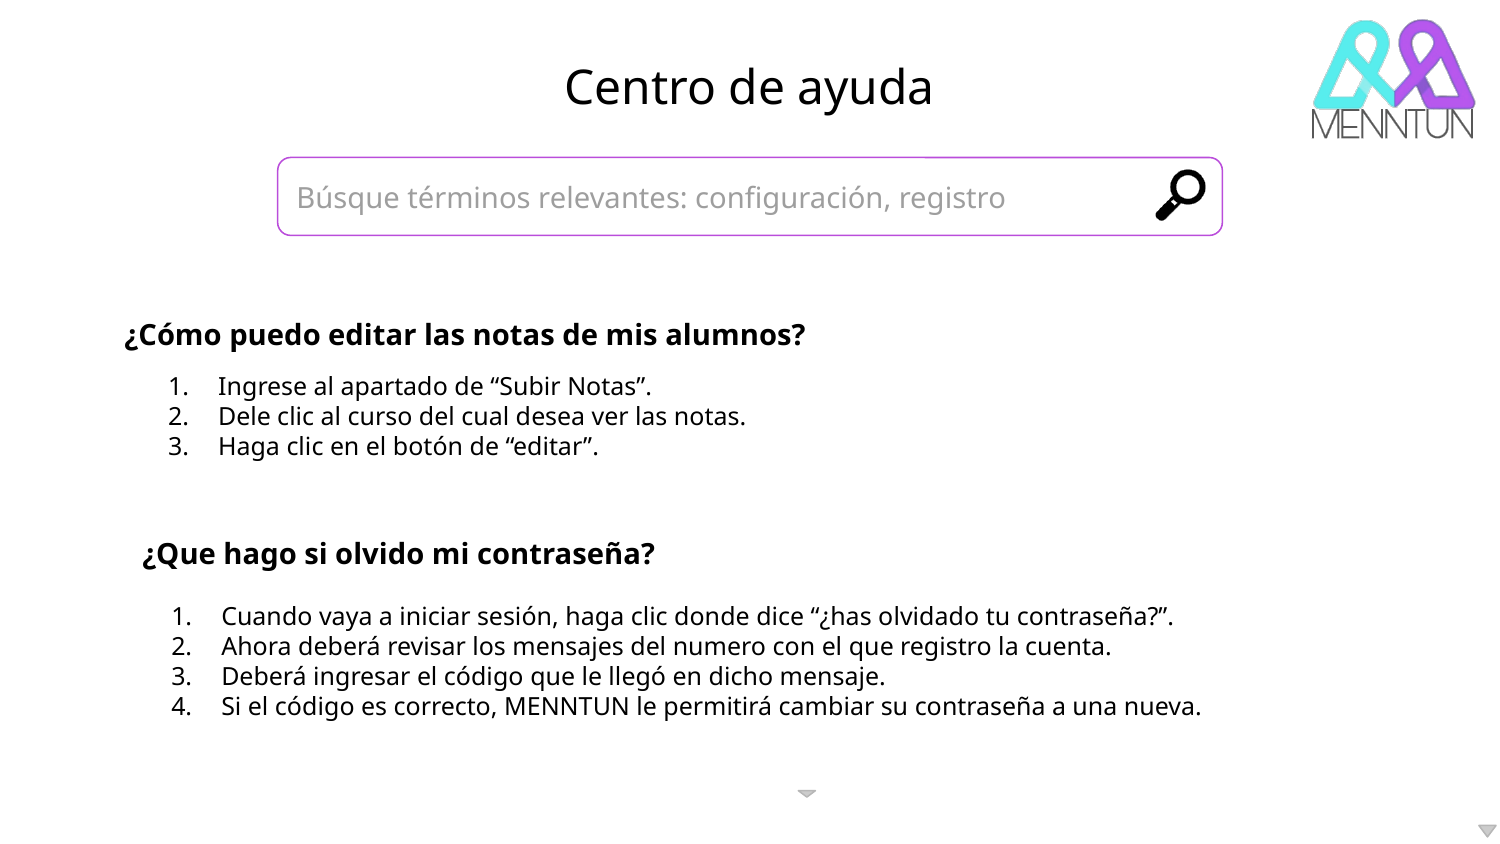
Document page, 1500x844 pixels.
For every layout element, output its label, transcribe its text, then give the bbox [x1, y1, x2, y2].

picture [1152, 167, 1208, 226]
text_box [1478, 825, 1497, 837]
text_box ¿Que hago si olvido mi contraseña? [127, 520, 1250, 586]
text_box Centro de ayuda [324, 41, 1176, 130]
text_box ¿Cómo puedo editar las notas de mis alumnos? [109, 301, 1267, 367]
text_box Ingrese al apartado de “Subir Notas”. Dele clic al curso del cual desea ver las notas. Haga clic en el botón de “editar”. [128, 355, 1366, 476]
text_box Cuando vaya a iniciar sesión, haga clic donde dice “¿has olvidado tu contraseña?”. Ahora deberá revisar los mensajes del numero con el que registro la cuenta. Deberá ingresar el código que le llegó en dicho mensaje. Si el código es correcto, MENNTUN le permitirá cambiar su contraseña a una nueva. [131, 585, 1369, 736]
picture [1309, 18, 1479, 141]
text_box Búsque términos relevantes: configuración, registro [277, 157, 1223, 236]
text_box [798, 790, 816, 798]
